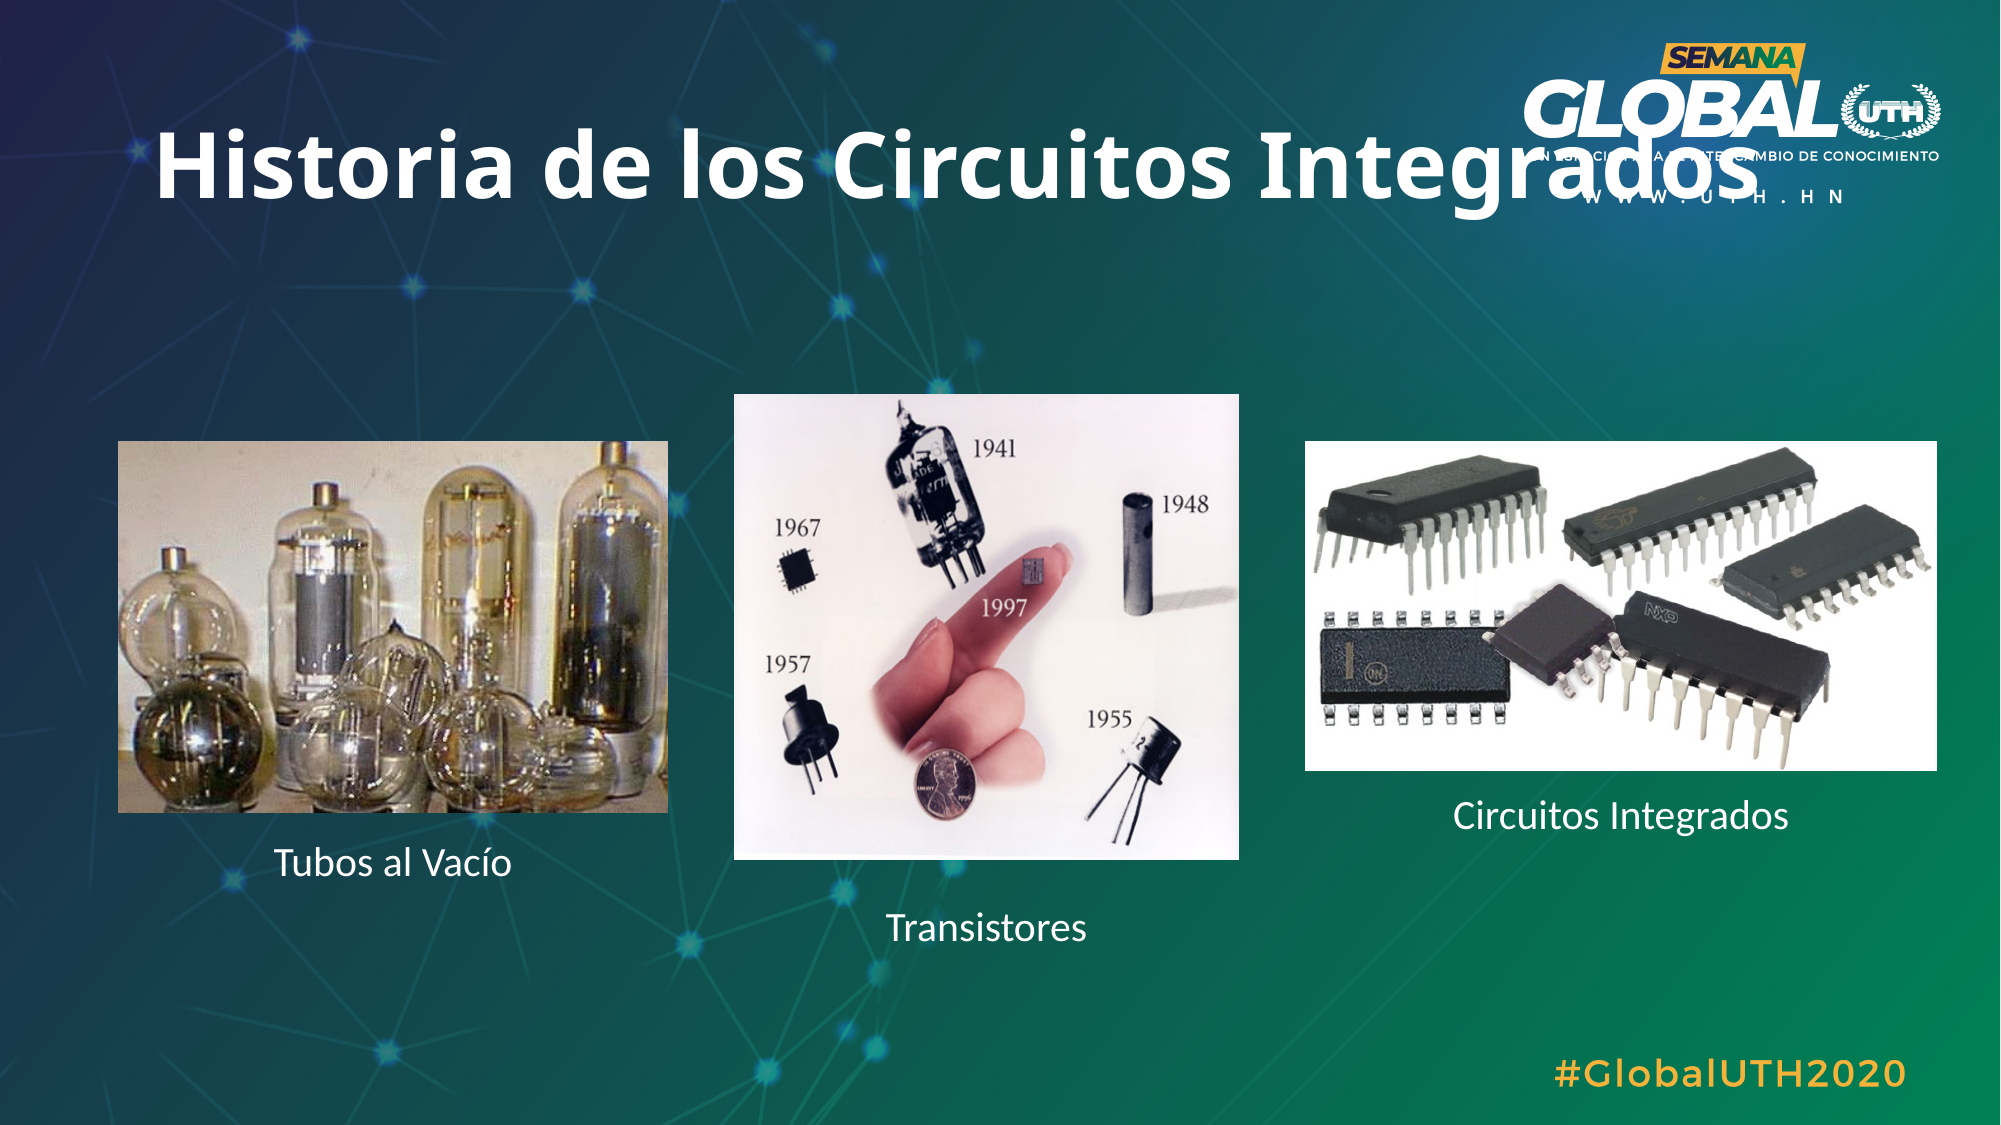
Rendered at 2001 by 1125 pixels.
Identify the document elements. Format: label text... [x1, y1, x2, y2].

text_box Circuitos Integrados [1438, 780, 1805, 845]
title Historia de los Circuitos Integrados [137, 59, 1863, 278]
text_box Transistores [870, 892, 1103, 958]
picture [0, 0, 2001, 1125]
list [118, 441, 668, 813]
text_box Tubos al Vacío [258, 827, 528, 892]
